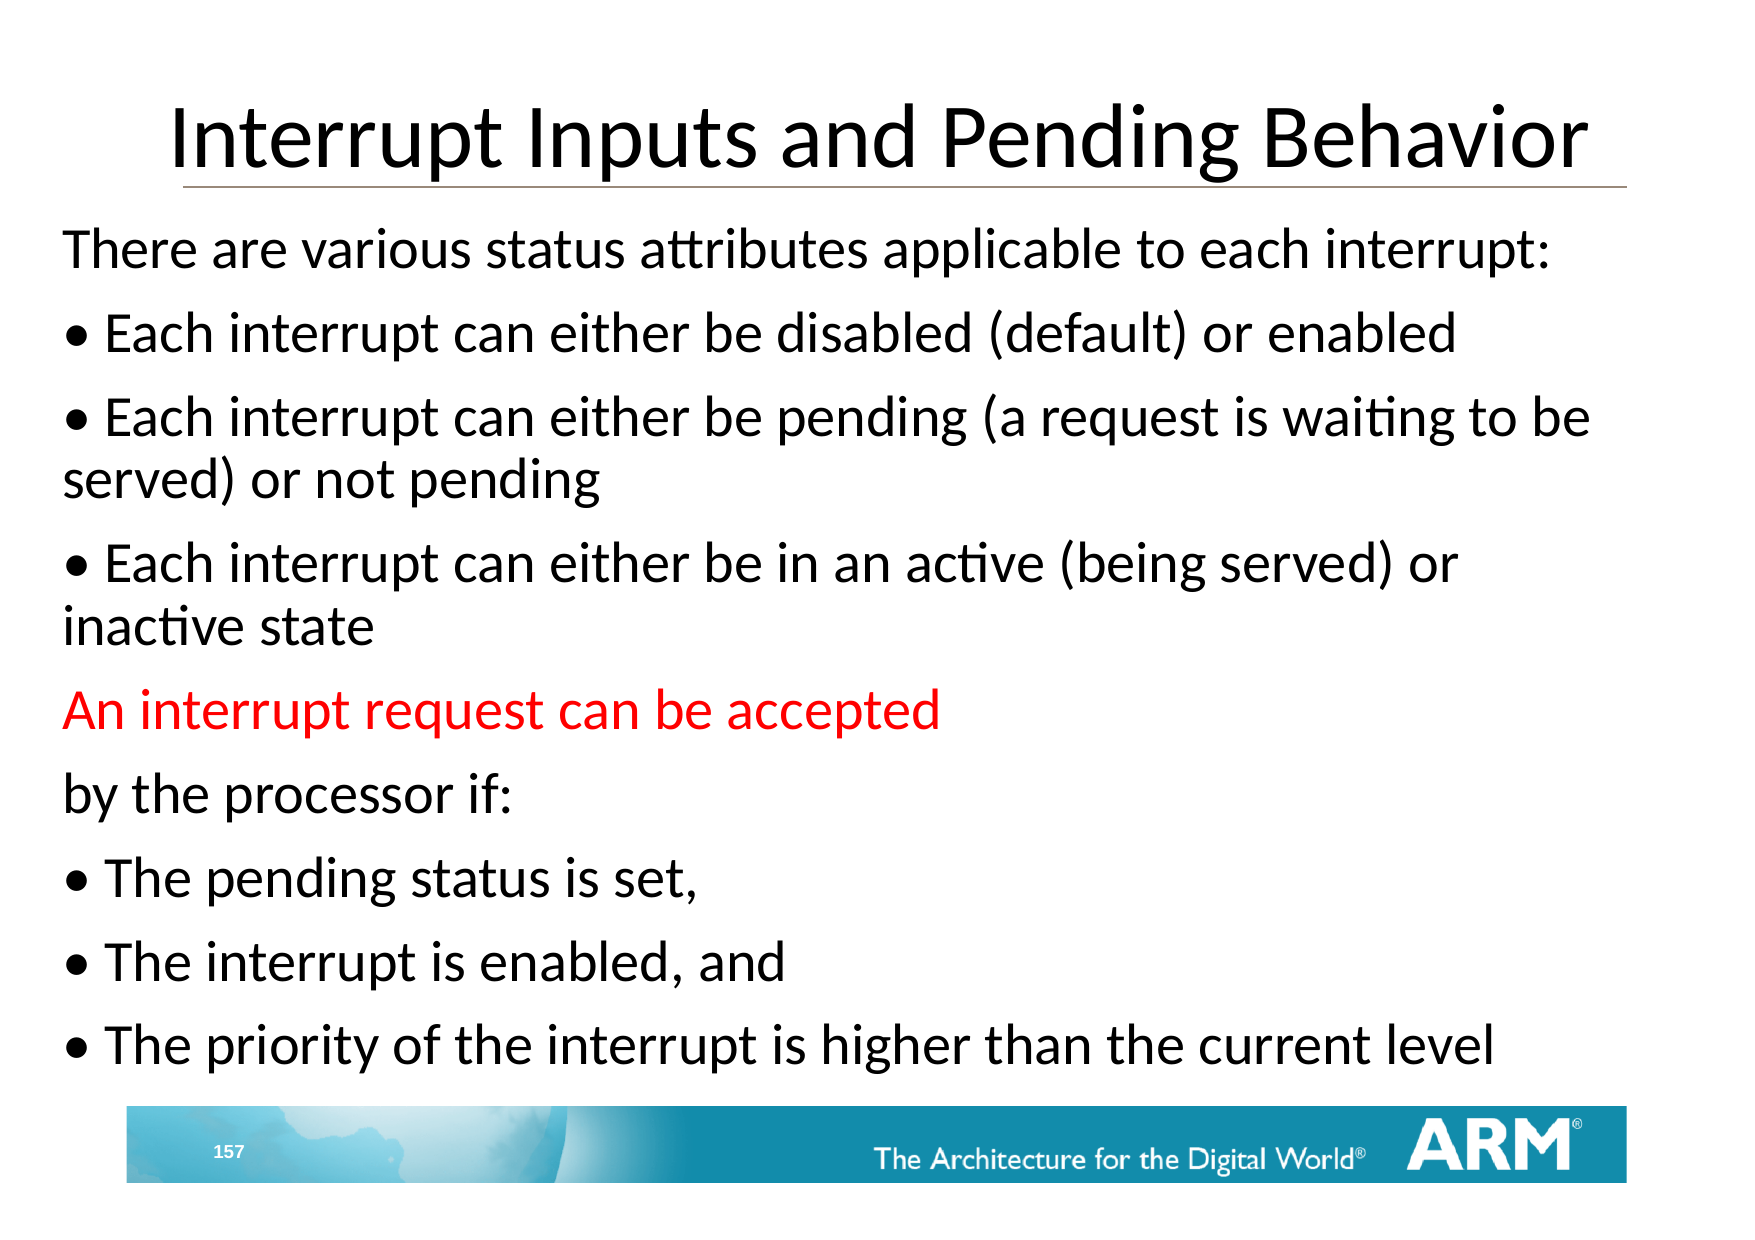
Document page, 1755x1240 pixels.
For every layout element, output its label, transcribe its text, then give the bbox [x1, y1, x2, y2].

slide_number 157 [198, 1139, 287, 1187]
title Interrupt Inputs and Pending Behavior [168, 88, 1664, 180]
picture [126, 1106, 1627, 1183]
list There are various status attributes applicable to each interrupt: • Each interrupt can either be disabled (default) or enabled • Each interrupt can either be pending (a request is waiting to be served) or not pending • Each interrupt can either be in an active (being served) or inactive state An interrupt request can be accepted by the processor if: • The pending status is set, • The interrupt is enabled, and • The priority of the interrupt is higher than the current level [62, 218, 1615, 492]
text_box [583, 800, 807, 1067]
